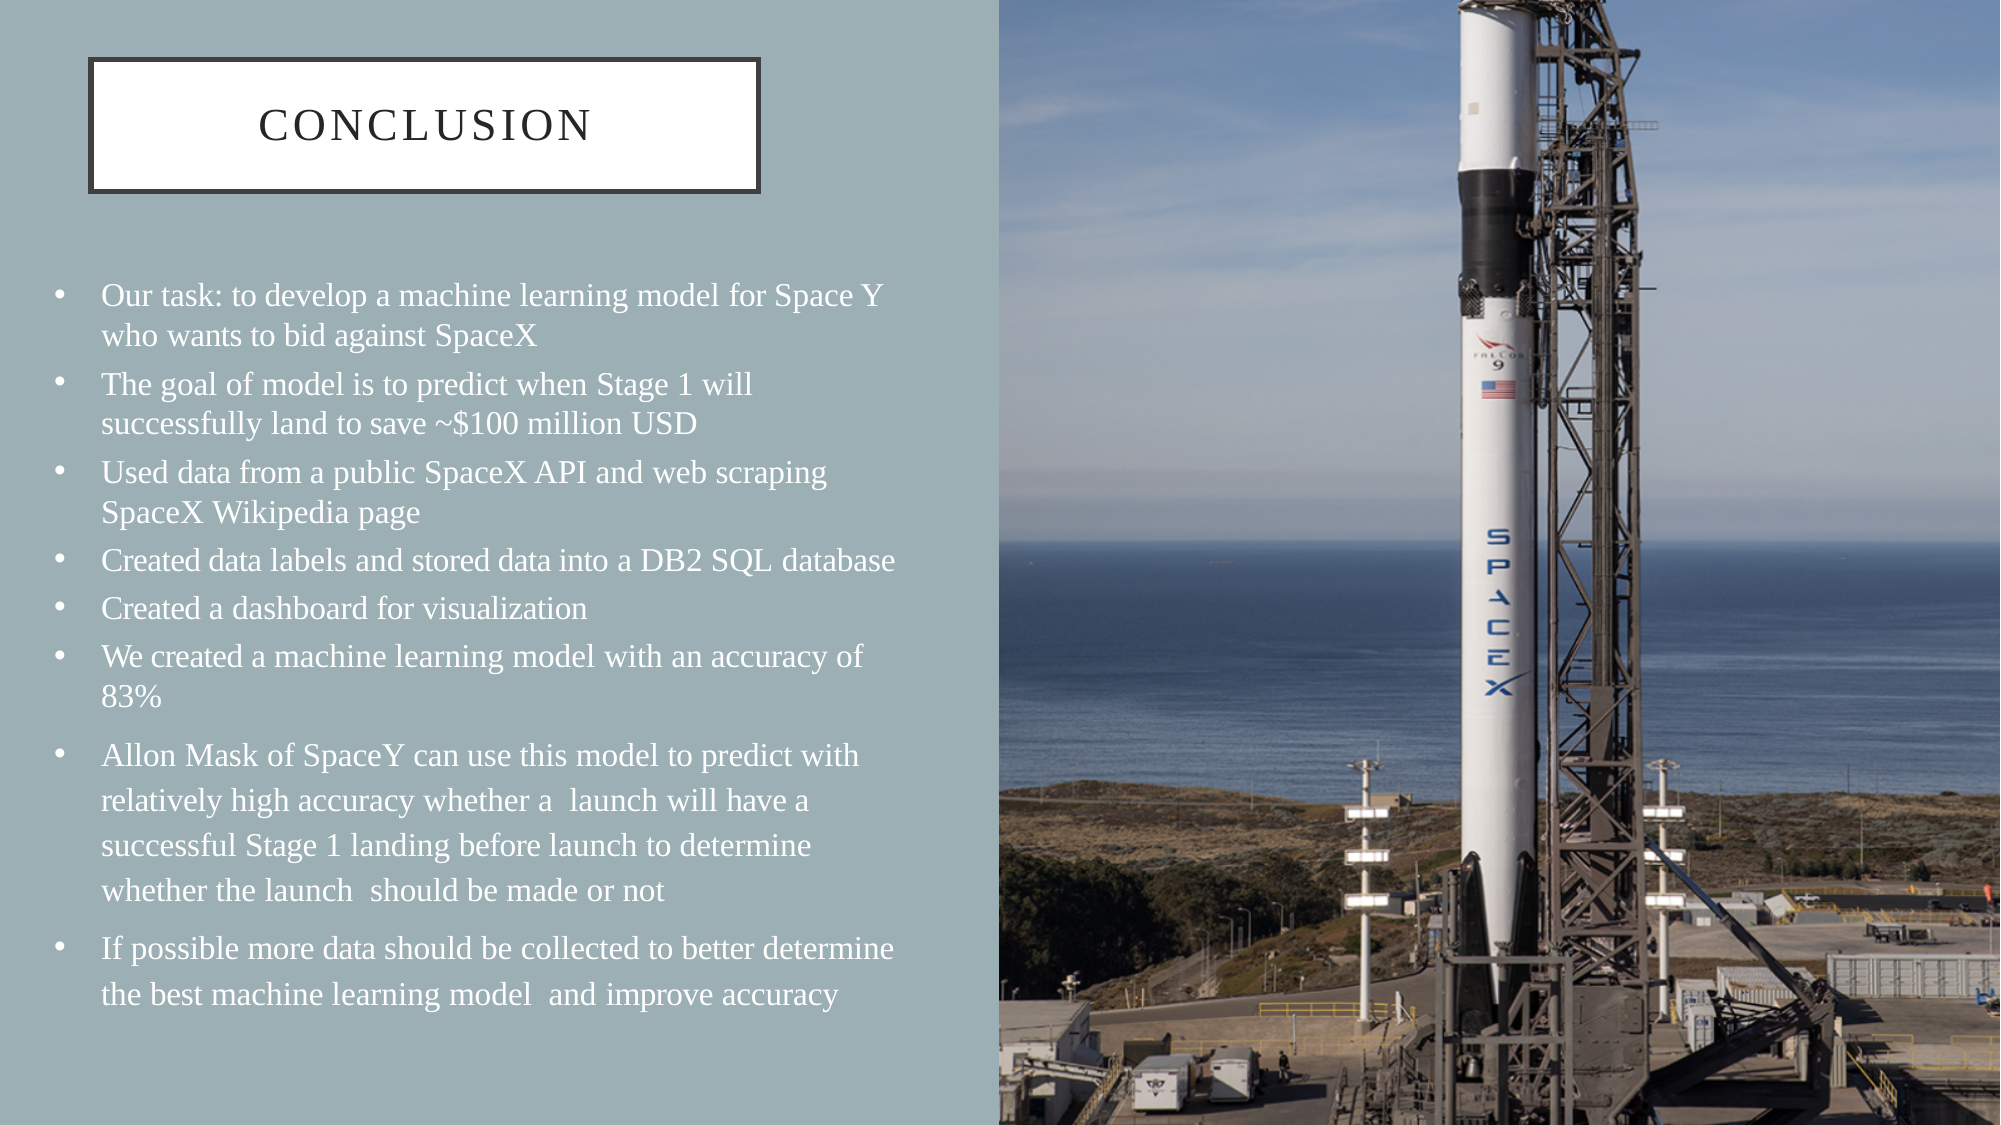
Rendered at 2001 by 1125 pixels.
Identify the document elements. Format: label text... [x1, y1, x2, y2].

picture [999, 0, 2000, 1125]
text_box Our task: to develop a machine learning model for Space Y who wants to bid against SpaceX The goal of model is to predict when Stage 1 will successfully land to save ~$100 million USD Used data from a public SpaceX API and web scraping SpaceX Wikipedia page Created data labels and stored data into a DB2 SQL database Created a dashboard for visualization We created a machine learning model with an accuracy of 83% Allon Mask of SpaceY can use this model to predict with relatively high accuracy whether a launch will have a successful Stage 1 landing before launch to determine whether the launch should be made or not If possible more data should be collected to better determine the best machine learning model and improve accuracy [37, 266, 938, 1060]
title Conclusion [88, 57, 761, 194]
